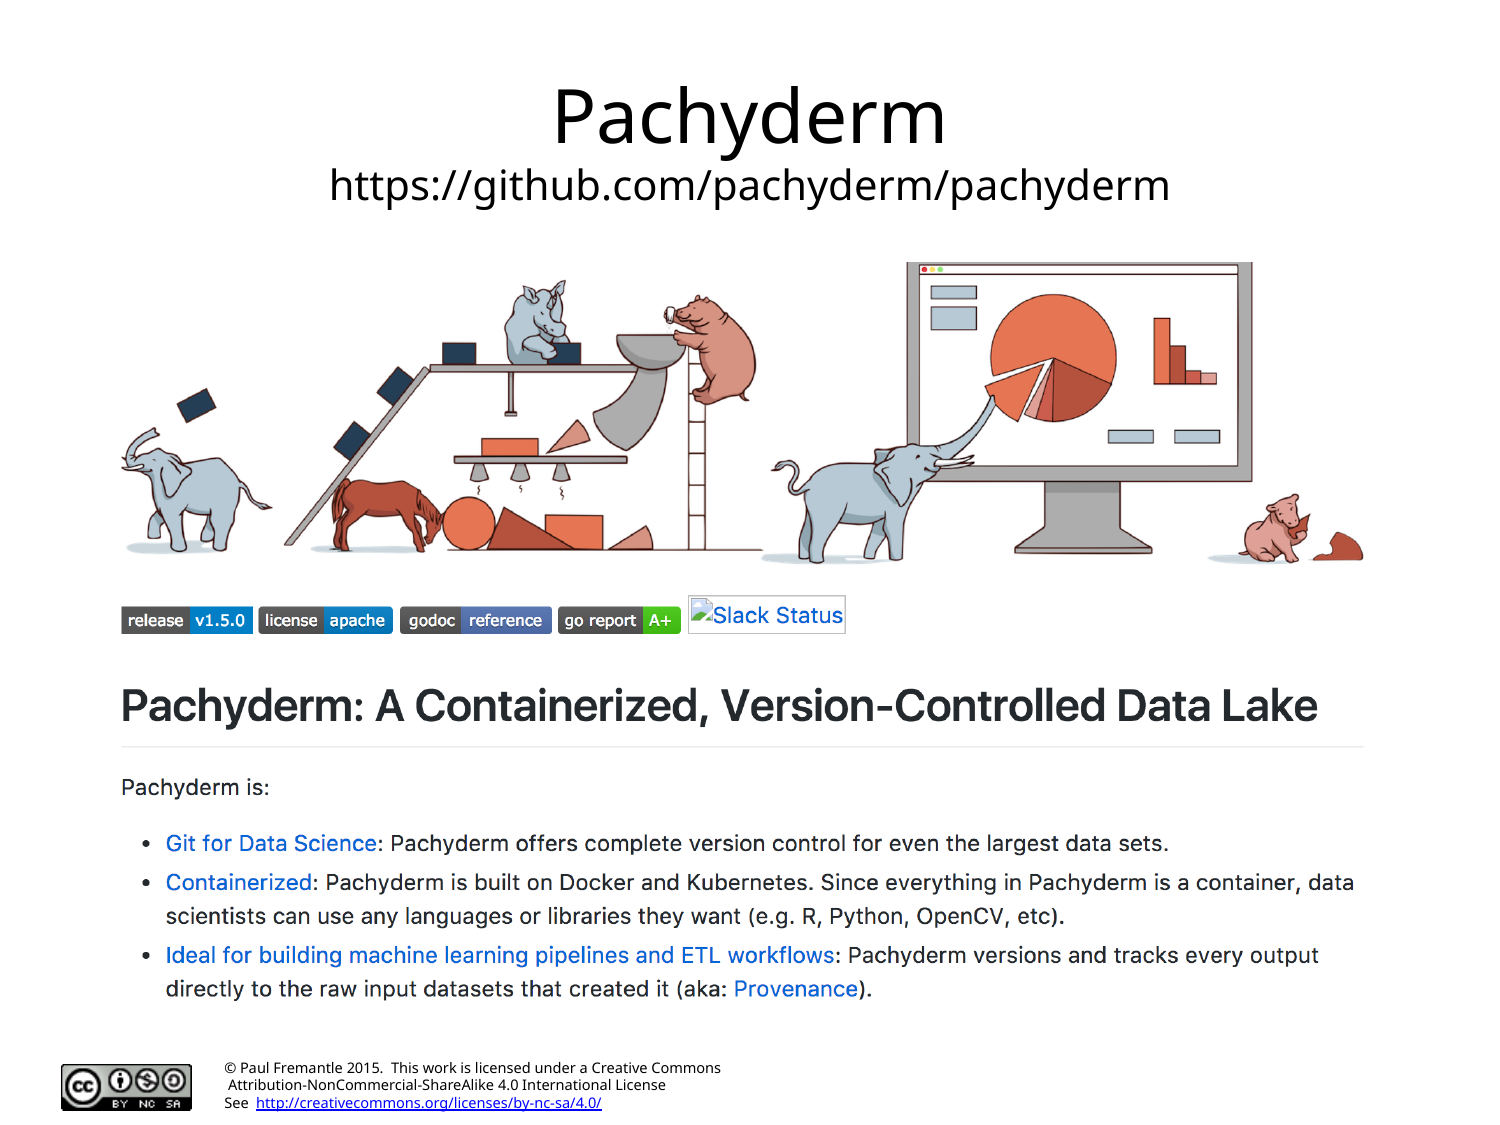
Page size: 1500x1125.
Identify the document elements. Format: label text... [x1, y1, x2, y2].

picture [61, 1064, 192, 1111]
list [61, 262, 1412, 1006]
title Pachyderm https://github.com/pachyderm/pachyderm [75, 45, 1425, 233]
